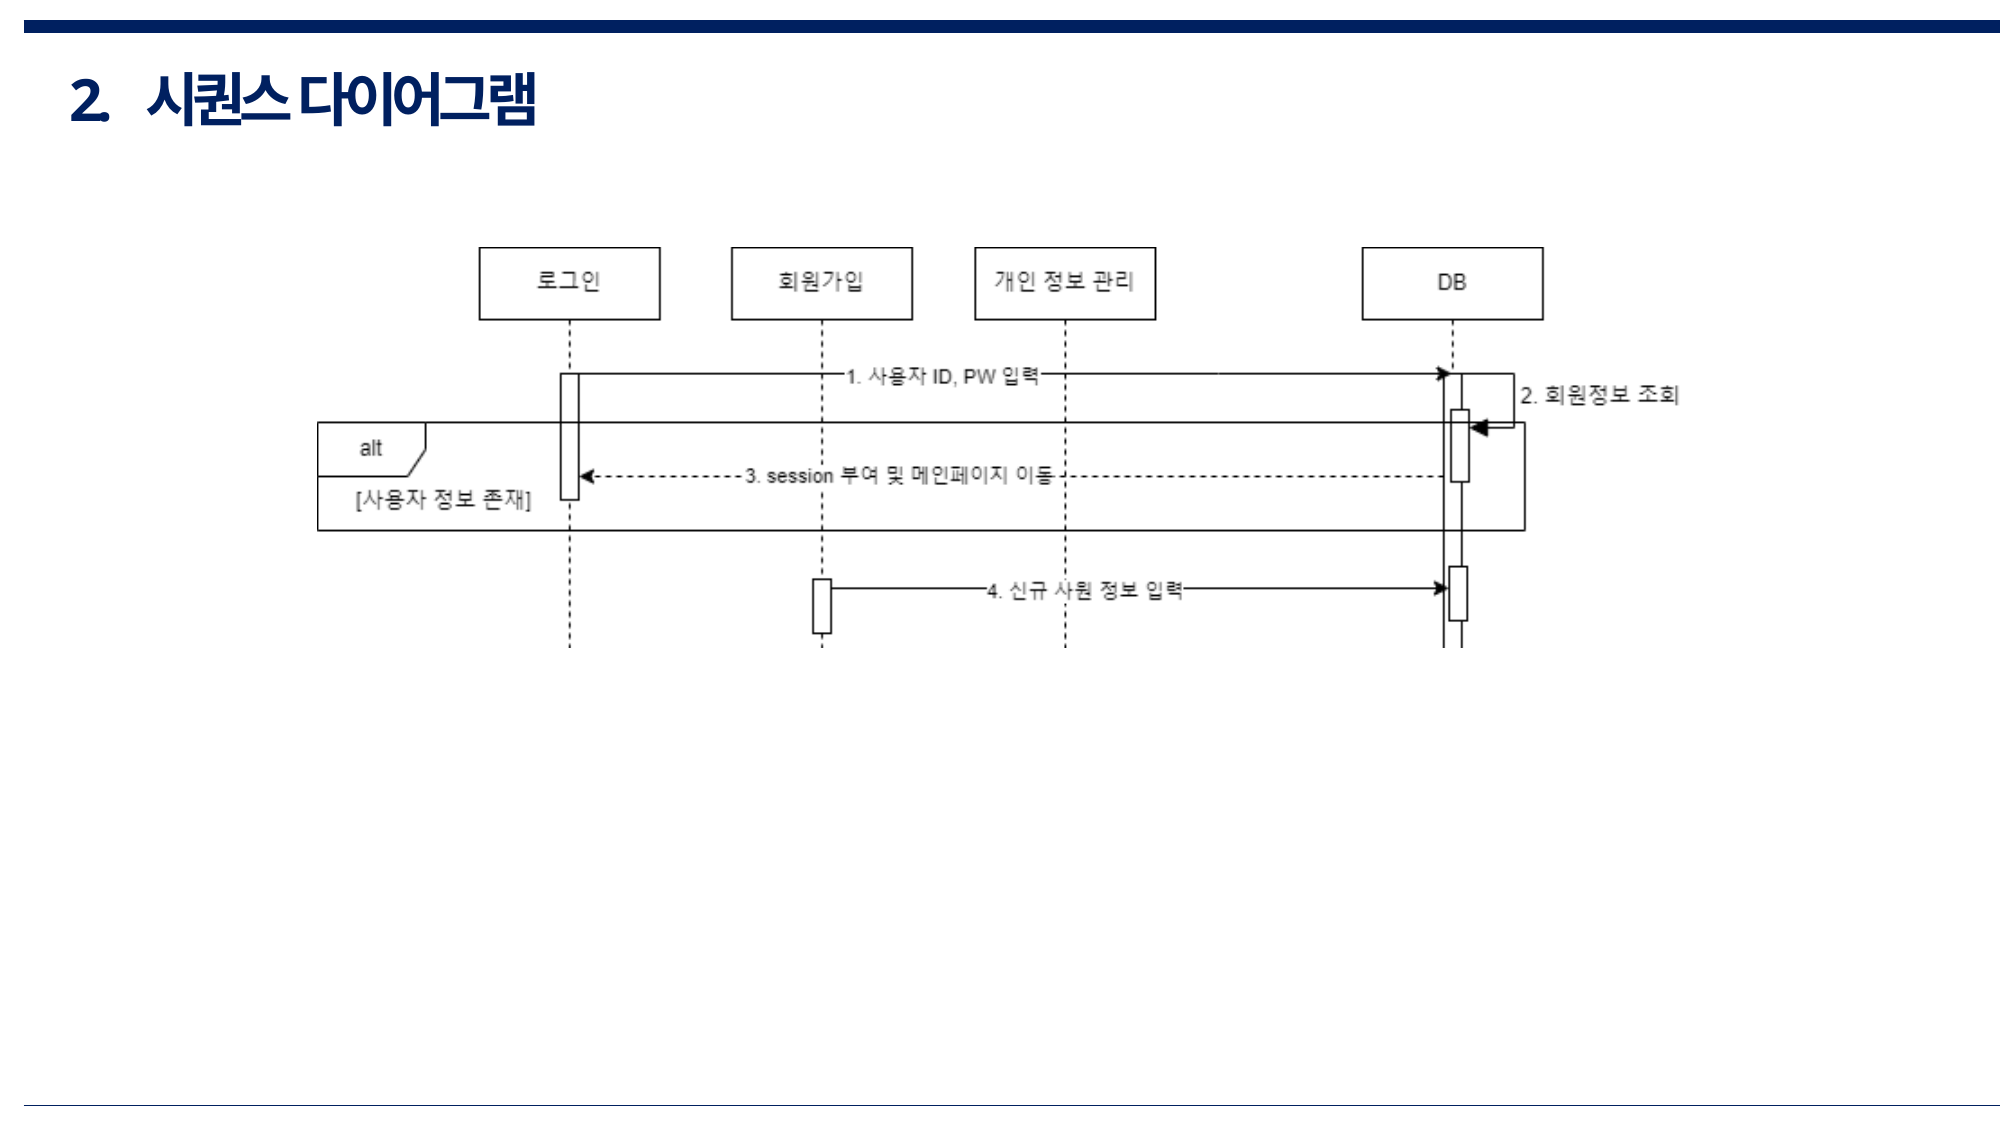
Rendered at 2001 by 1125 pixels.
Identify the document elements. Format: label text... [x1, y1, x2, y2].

picture [316, 246, 1684, 648]
text_box 2. 시퀀스 다이어그램 [55, 55, 555, 141]
